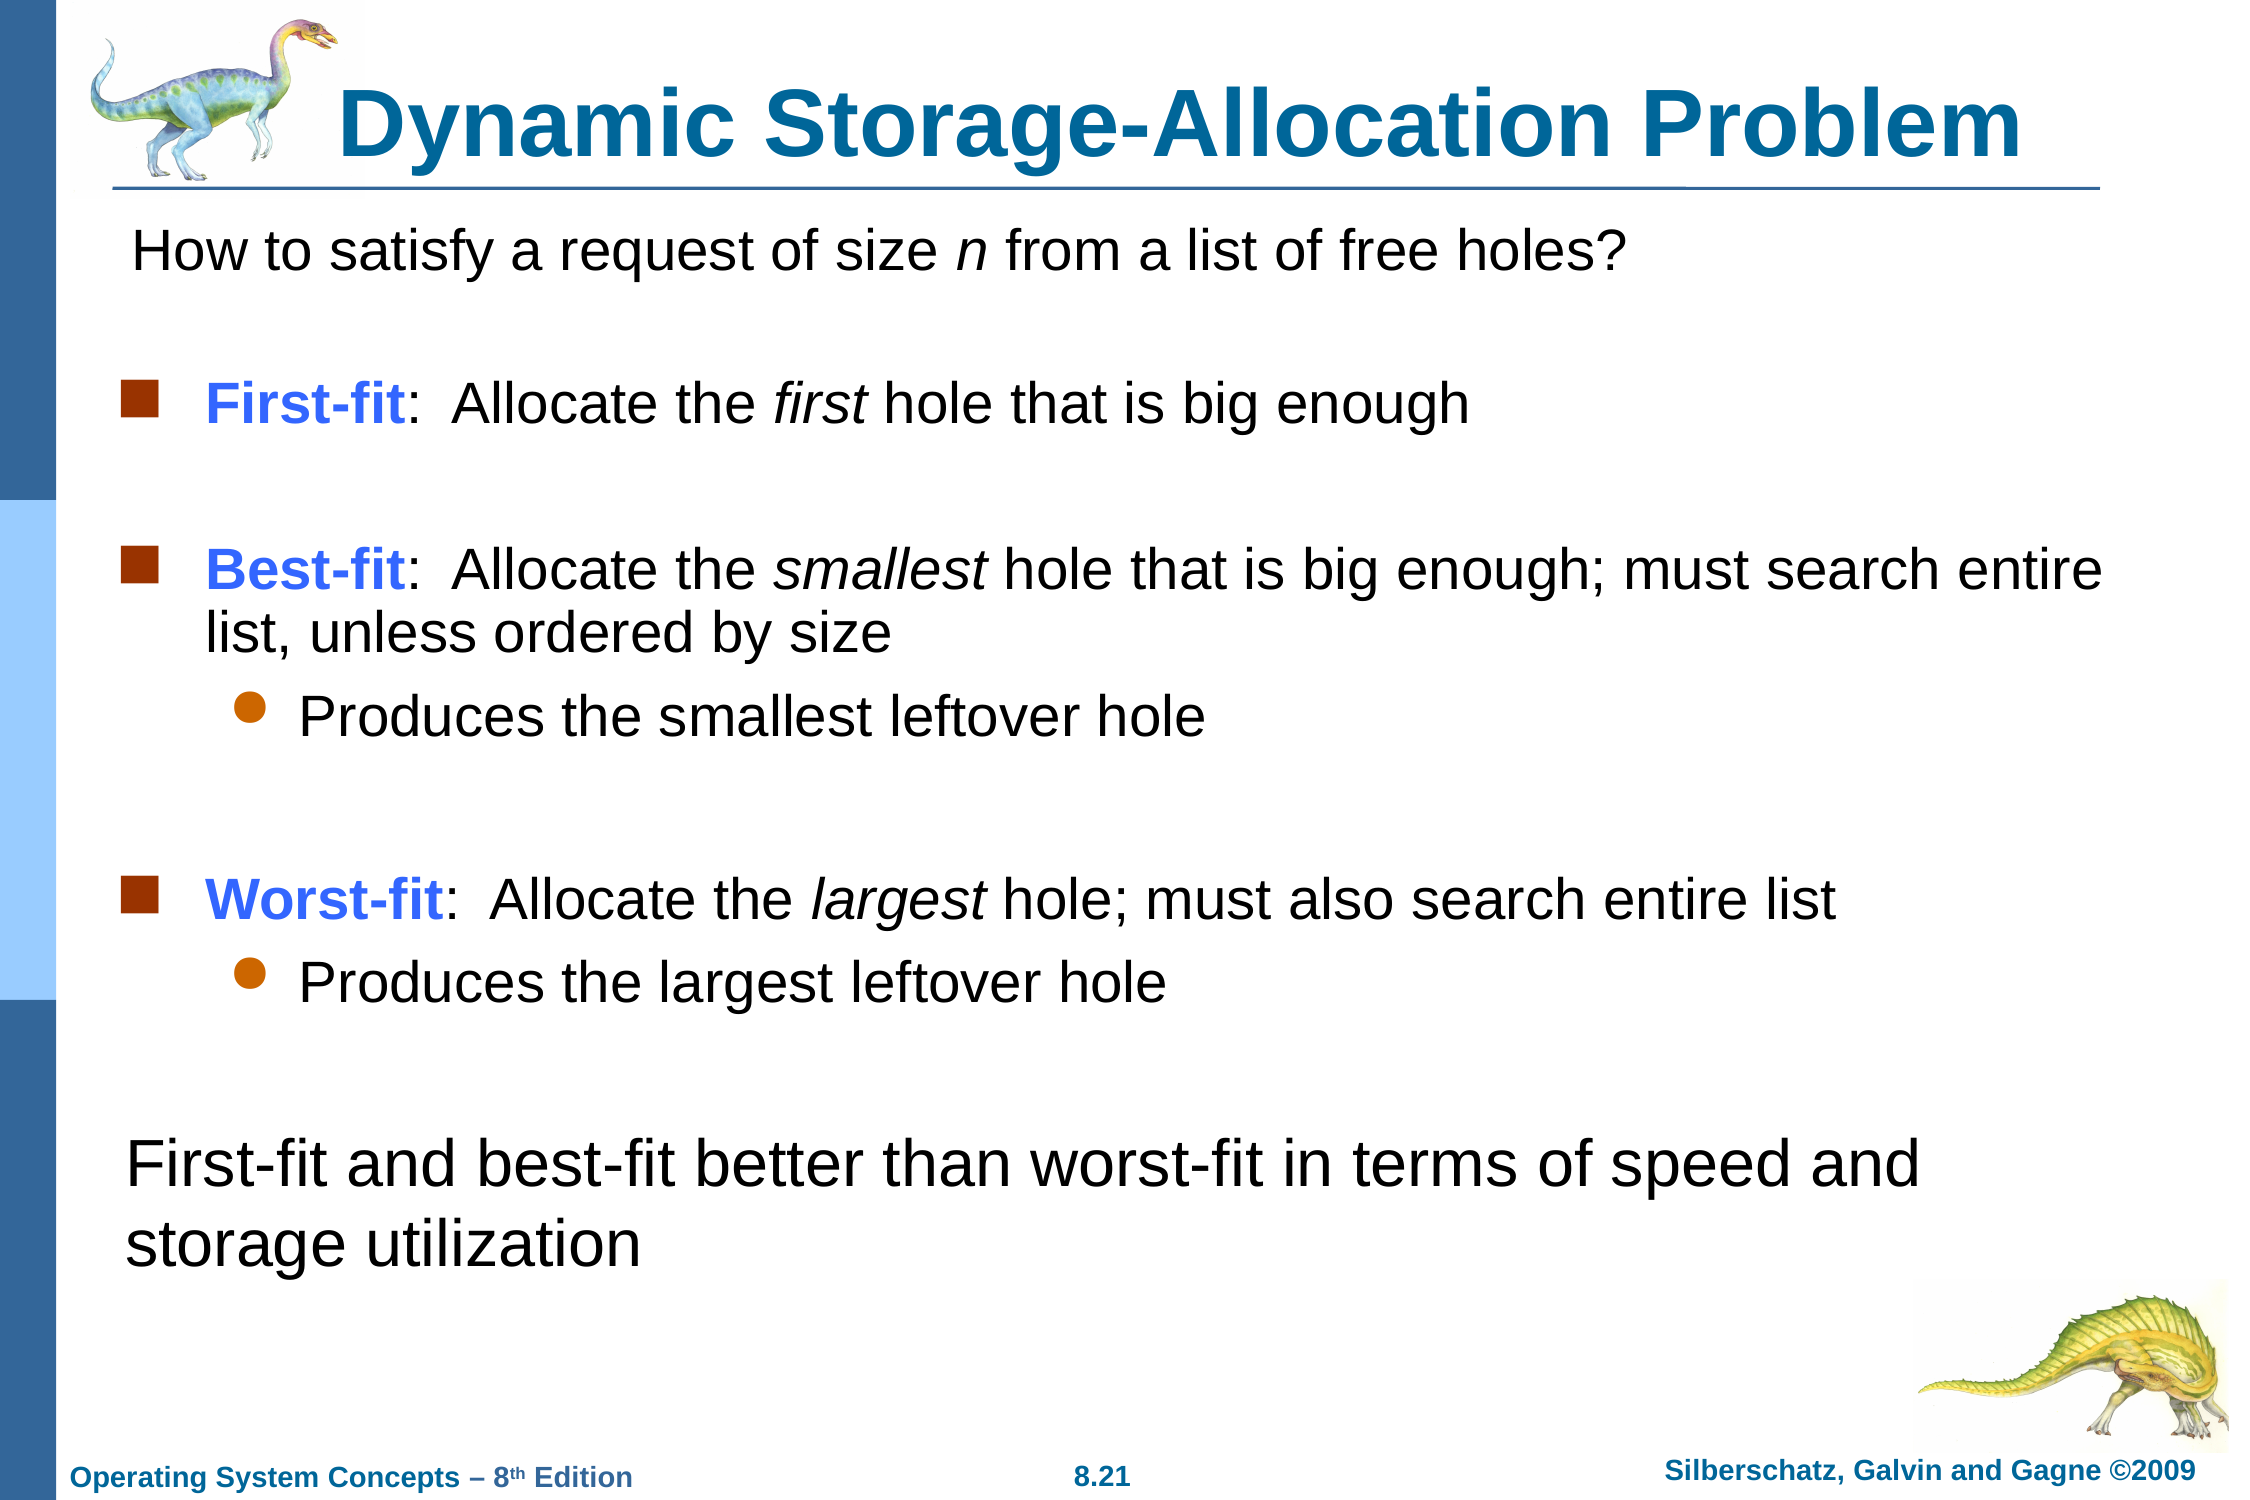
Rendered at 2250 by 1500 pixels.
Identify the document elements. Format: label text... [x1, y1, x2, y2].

text_box First-fit and best-fit better than worst-fit in terms of speed and storage utilization [103, 1109, 1974, 1291]
picture [1913, 1279, 2229, 1453]
title Dynamic Storage-Allocation Problem [224, 60, 2138, 187]
list First-fit: Allocate the first hole that is big enough Best-fit: Allocate the smallest hole that is big enough; must search entire list, unless ordered by size Produces the smallest leftover hole Worst-fit: Allocate the largest hole; must also search entire list Produces the largest leftover hole [103, 361, 2185, 824]
text_box How to satisfy a request of size n from a list of free holes? [110, 201, 1651, 293]
picture [70, 0, 365, 199]
